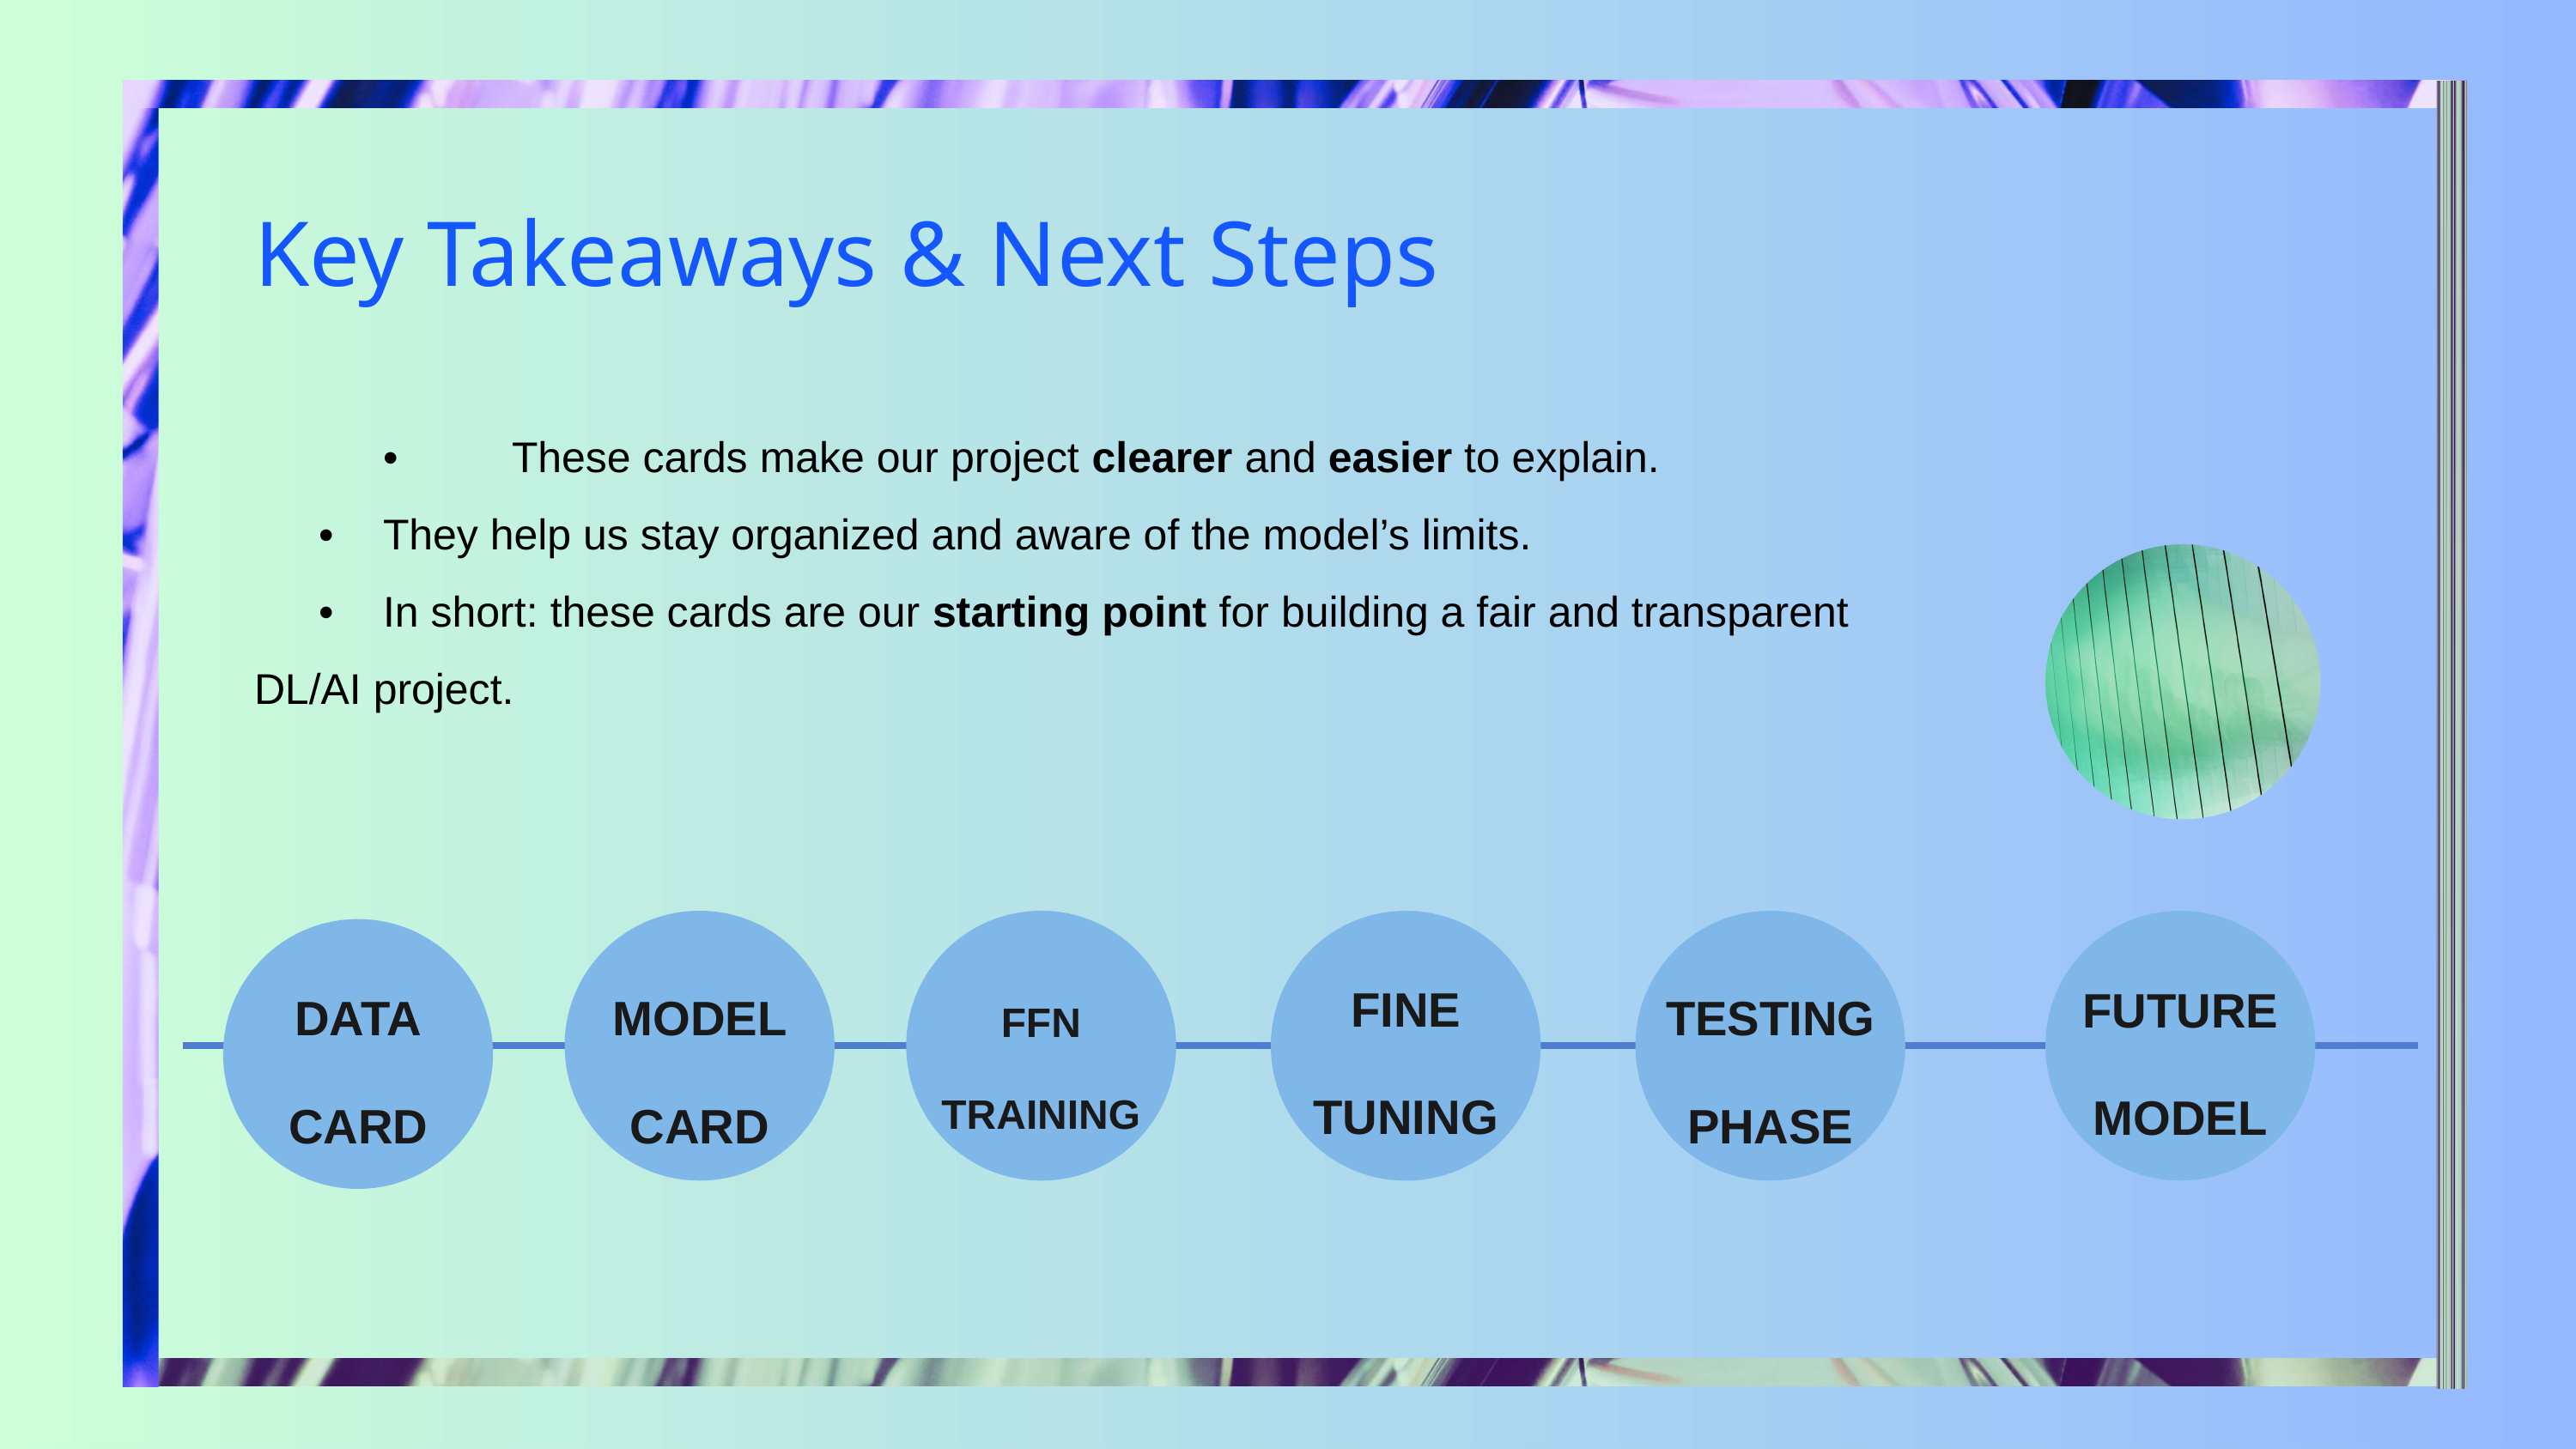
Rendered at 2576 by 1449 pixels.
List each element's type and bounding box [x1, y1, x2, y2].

text_box [1635, 910, 1906, 1181]
text_box [1270, 910, 1541, 1181]
text_box [2044, 910, 2316, 1181]
text_box [222, 919, 494, 1190]
text_box [564, 910, 835, 1181]
text_box [122, 79, 2468, 1389]
